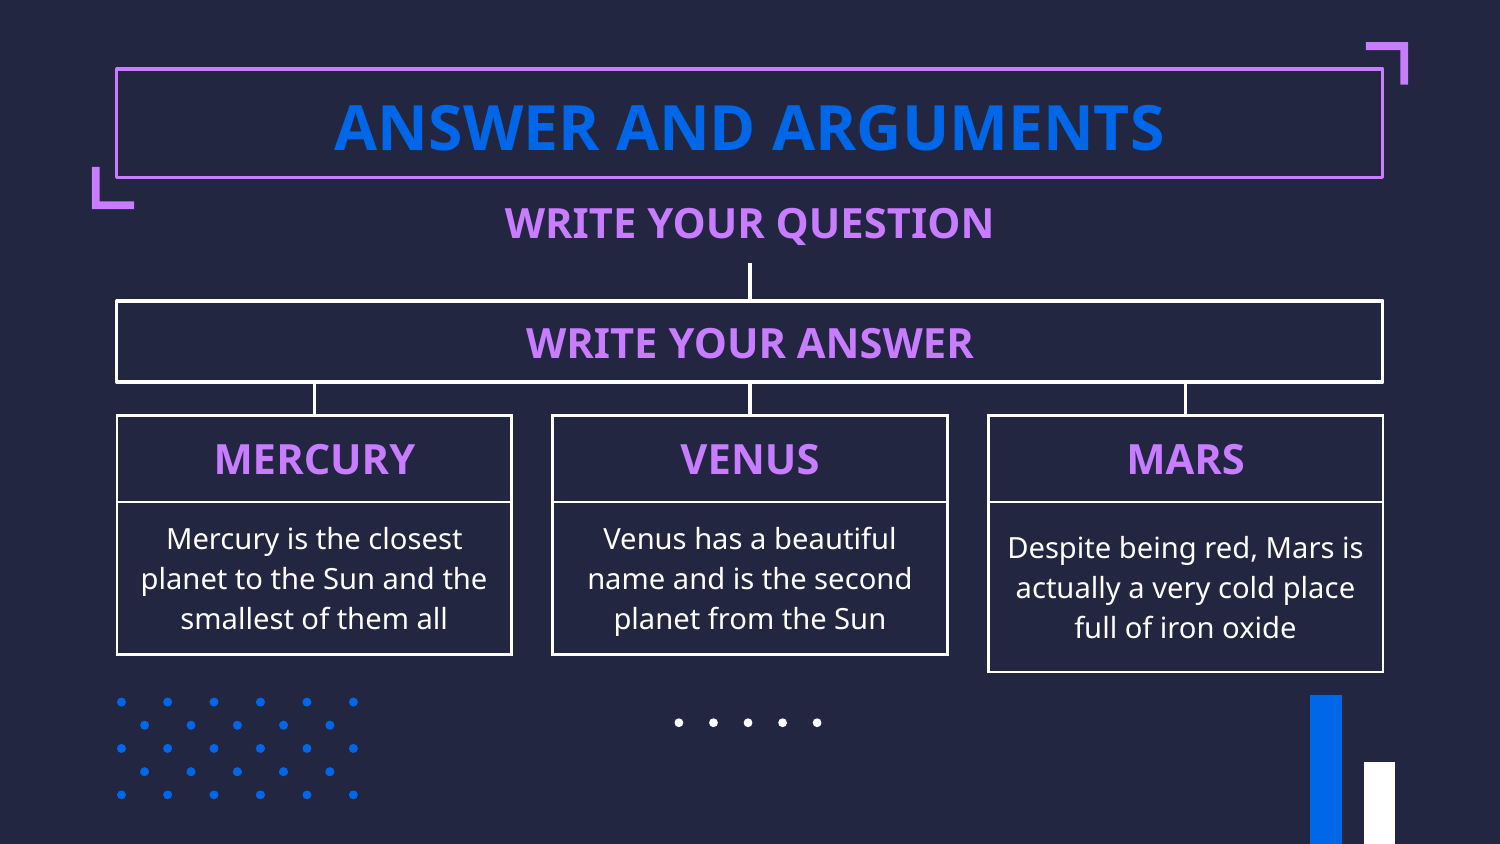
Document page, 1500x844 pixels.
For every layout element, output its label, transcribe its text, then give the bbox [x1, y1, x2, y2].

table_header MERCURY [118, 417, 510, 501]
text_box WRITE YOUR QUESTION [116, 218, 1383, 263]
table_cell Mercury is the closest planet to the Sun and the smallest of them all [118, 503, 510, 653]
text_box WRITE YOUR ANSWER [116, 300, 1383, 383]
table_cell Venus has a beautiful name and is the second planet from the Sun [554, 503, 946, 653]
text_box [91, 41, 1409, 210]
table_header MARS [990, 417, 1382, 501]
table_cell Despite being red, Mars is actually a very cold place full of iron oxide [990, 503, 1382, 671]
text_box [674, 718, 822, 728]
table_header VENUS [554, 417, 946, 501]
